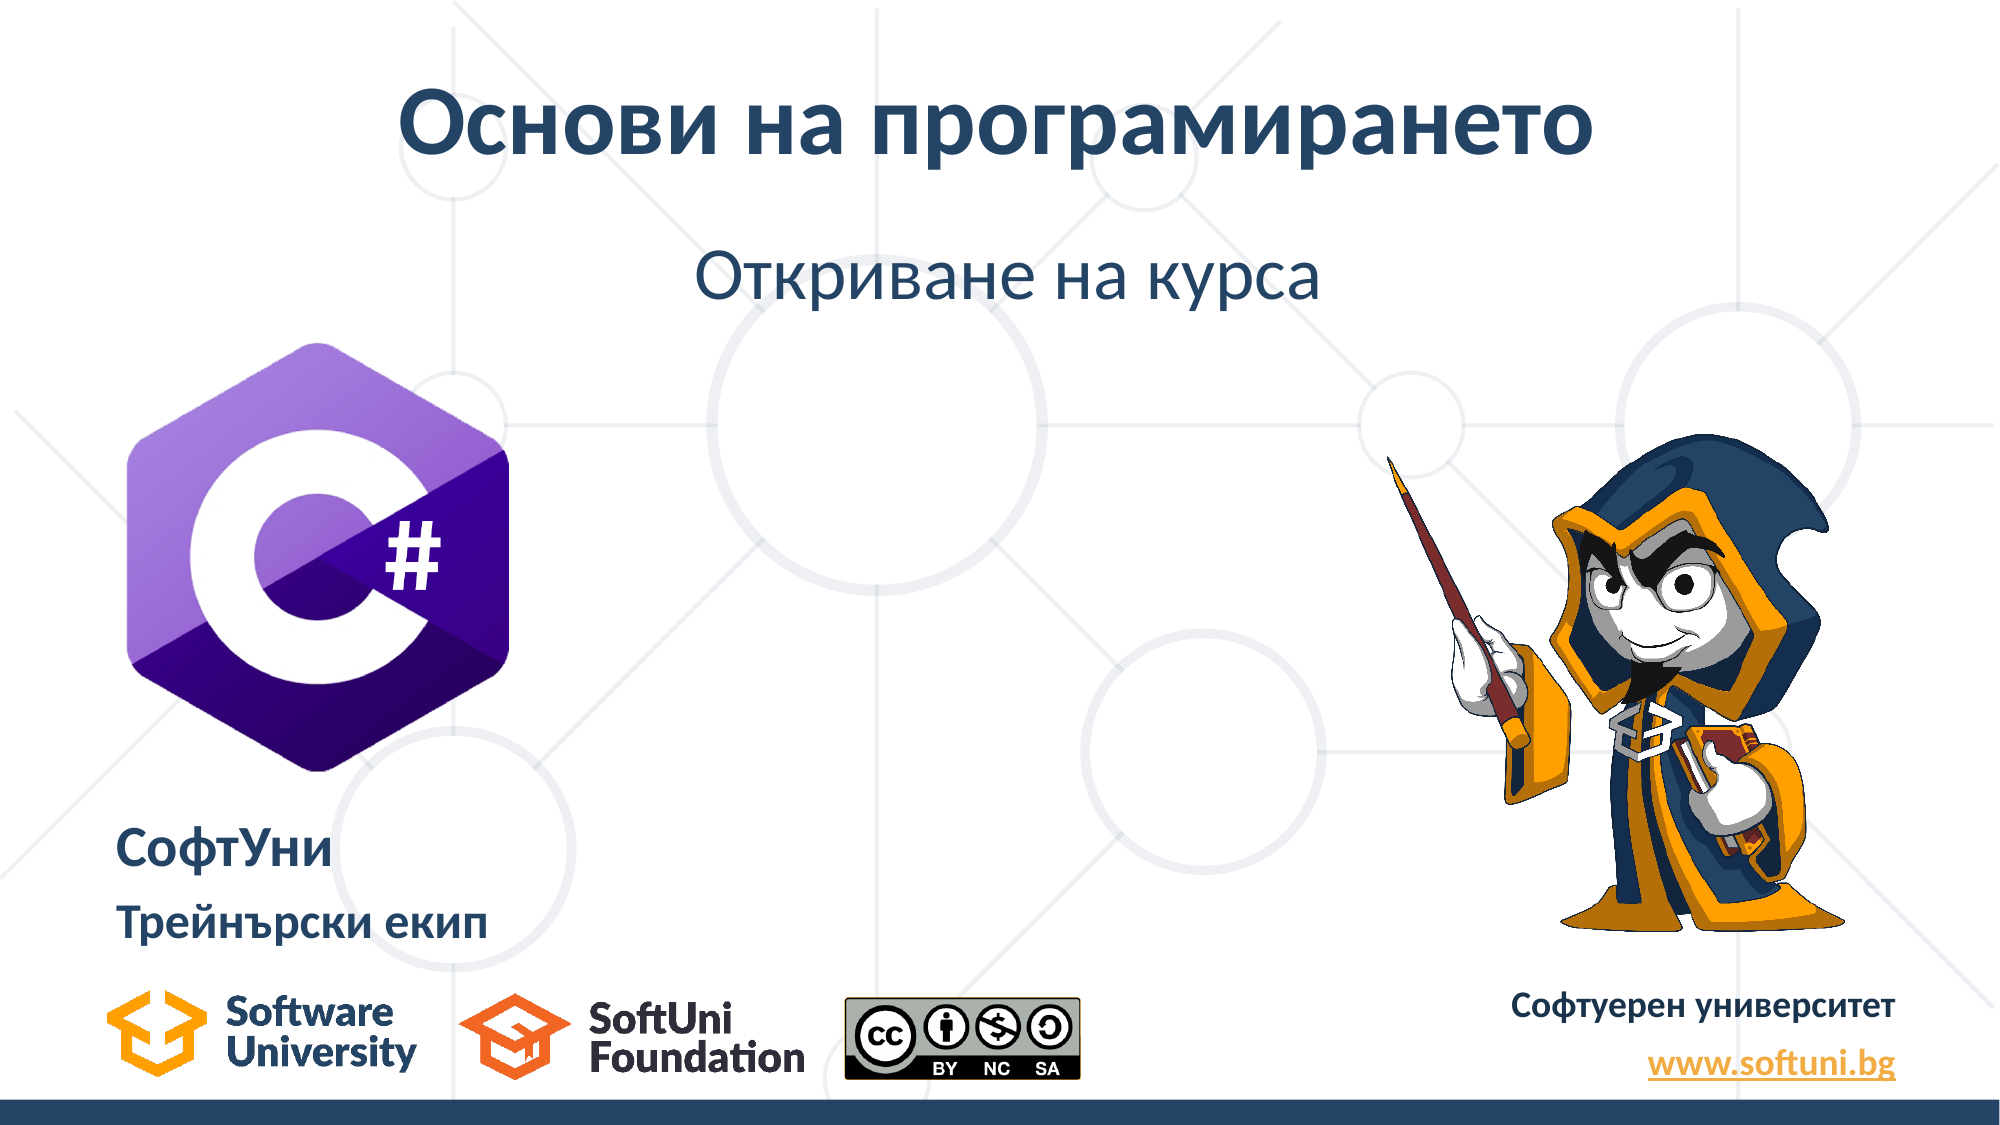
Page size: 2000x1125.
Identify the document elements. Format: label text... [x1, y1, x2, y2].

list www.softuni.bg [1417, 1030, 1902, 1089]
title Основи на програмирането [109, 41, 1908, 187]
picture [1369, 389, 1890, 953]
subtitle Откриване на курса [109, 213, 1908, 359]
picture [845, 997, 1081, 1079]
list СофтУни [110, 800, 595, 880]
picture [103, 324, 531, 784]
picture [221, 990, 417, 1077]
picture [107, 990, 211, 1077]
picture [458, 993, 804, 1080]
list Софтуерен университет [1417, 973, 1902, 1030]
list Трейнърски екип [110, 880, 595, 954]
